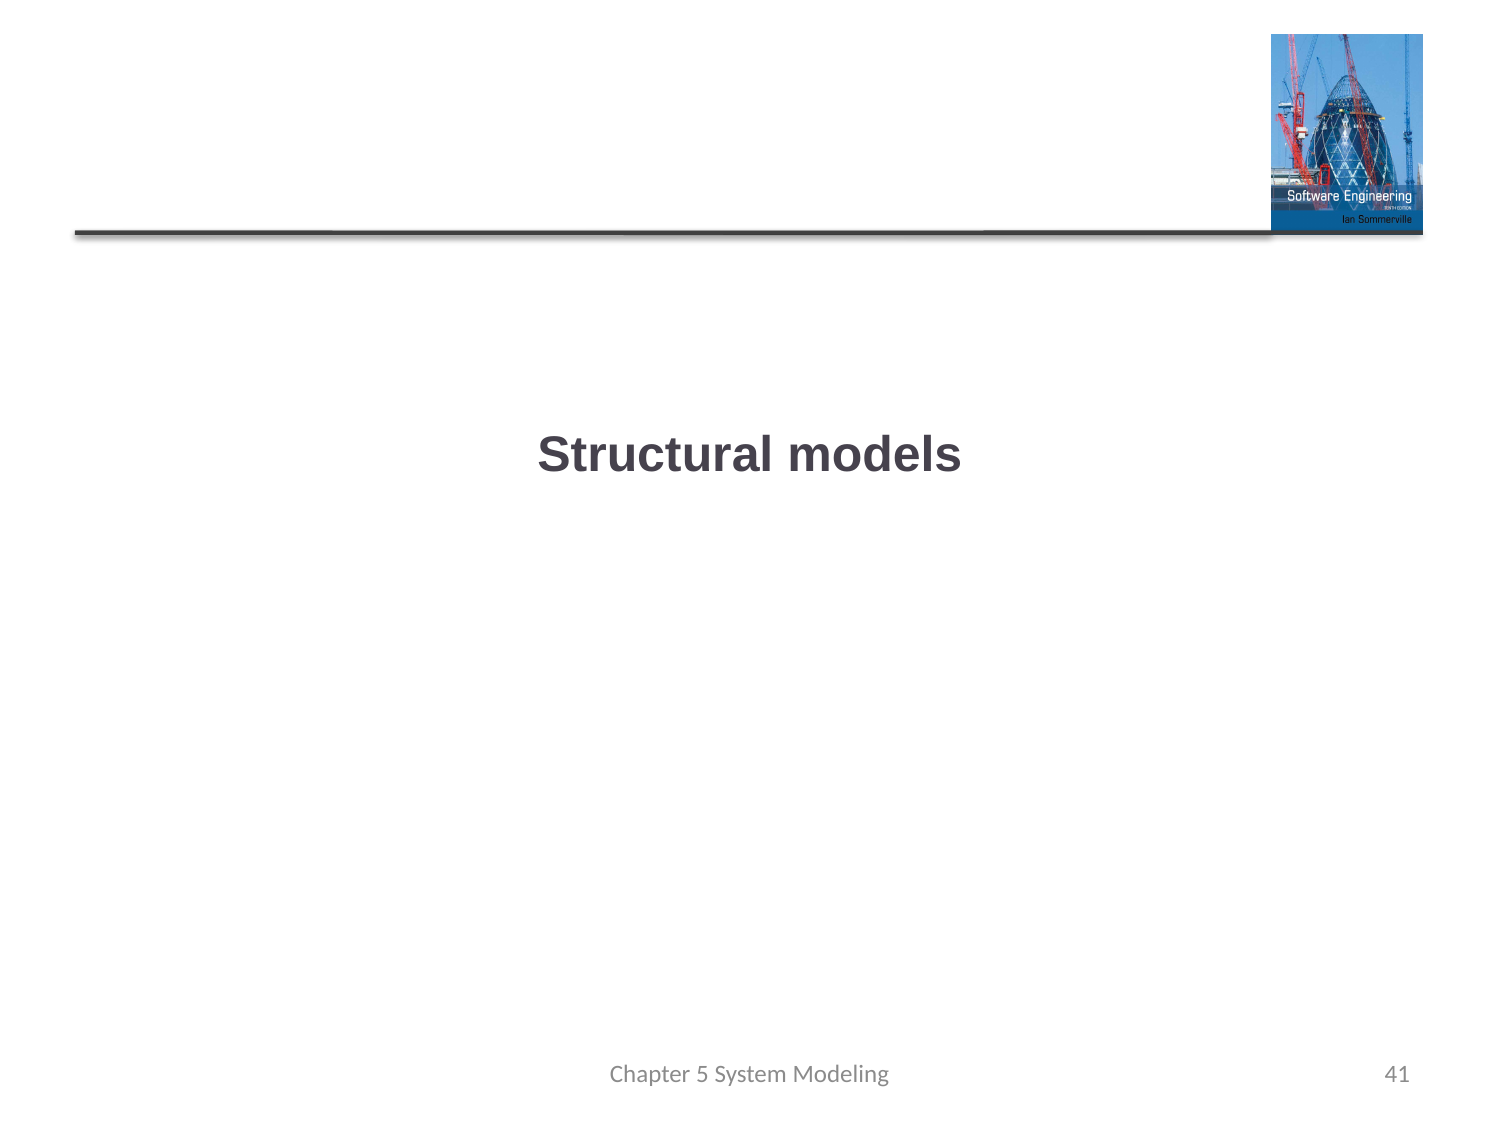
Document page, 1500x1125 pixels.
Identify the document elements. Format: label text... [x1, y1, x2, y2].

footer Chapter 5 System Modeling [512, 1042, 988, 1103]
slide_number 41 [1074, 1042, 1425, 1103]
title Structural models [74, 357, 1426, 546]
picture [1271, 34, 1423, 230]
